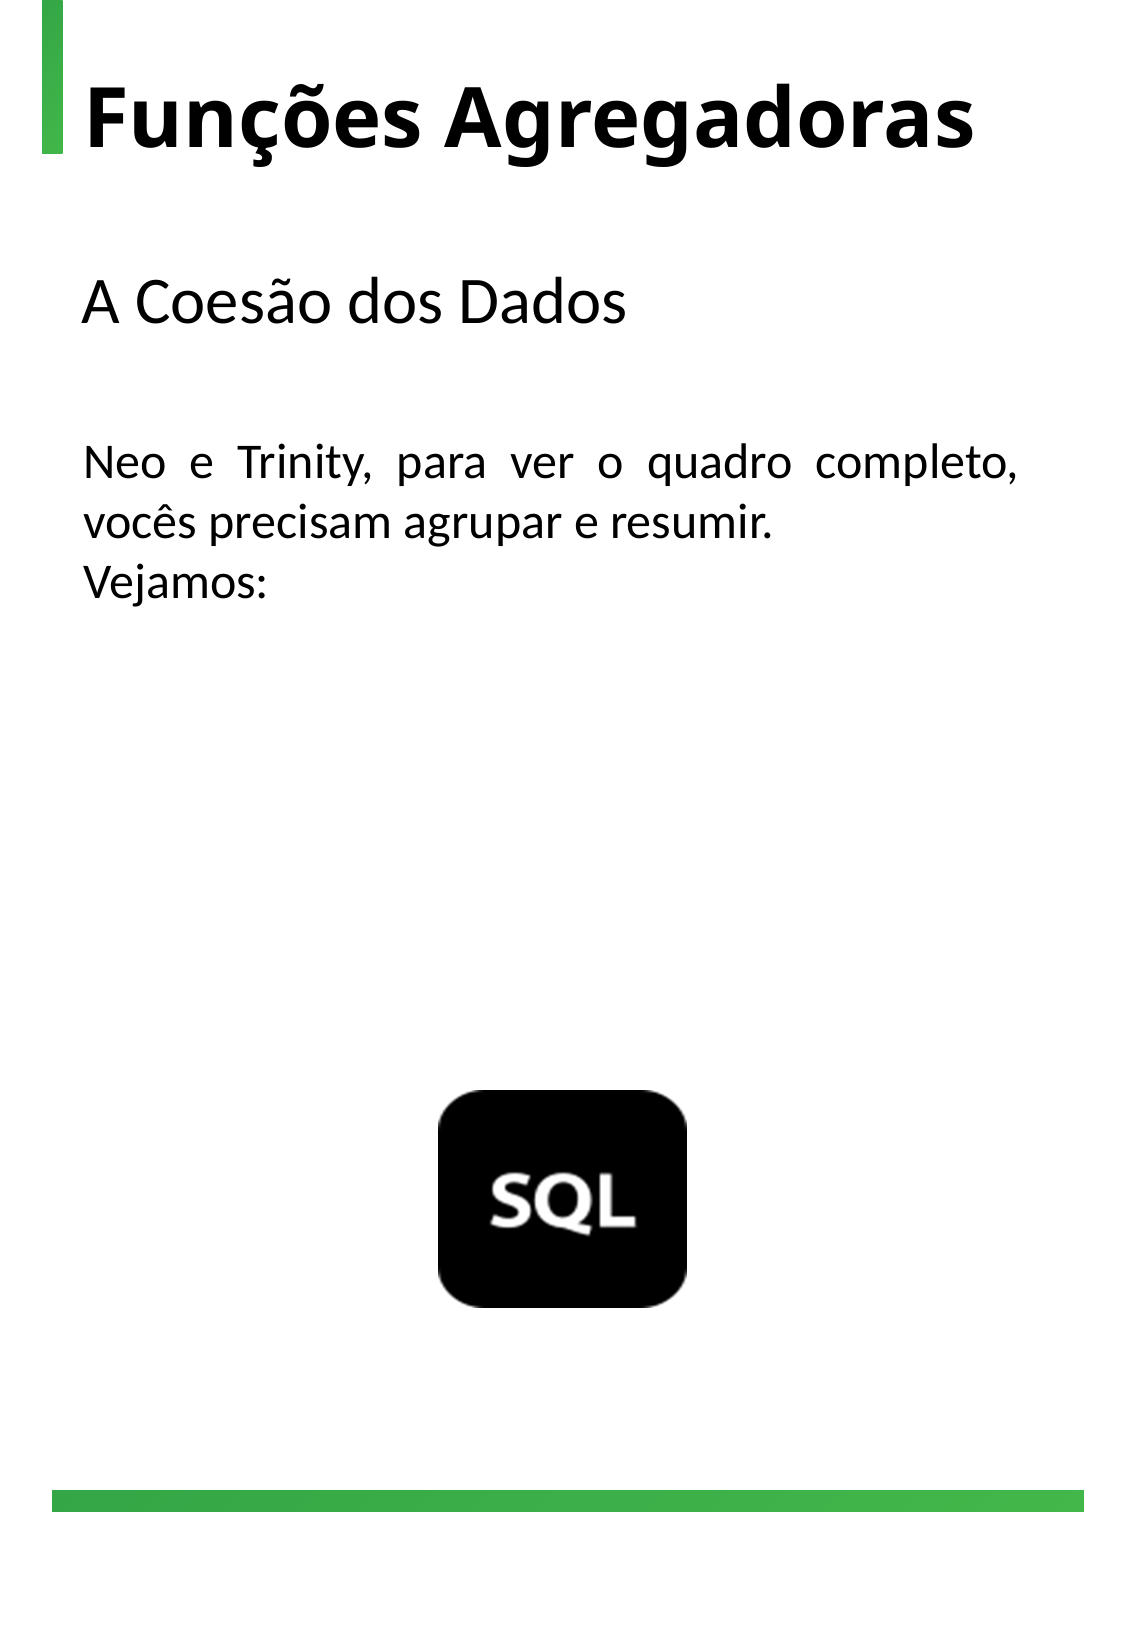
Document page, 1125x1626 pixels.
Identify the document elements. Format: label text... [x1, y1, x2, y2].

text_box Funções Agregadoras [68, 56, 1124, 171]
text_box [51, 1490, 1085, 1513]
text_box Neo e Trinity, para ver o quadro completo, vocês precisam agrupar e resumir. Vejamos: [68, 421, 1035, 617]
text_box [41, 0, 64, 154]
picture [437, 1090, 688, 1308]
text_box A Coesão dos Dados [67, 248, 1034, 344]
